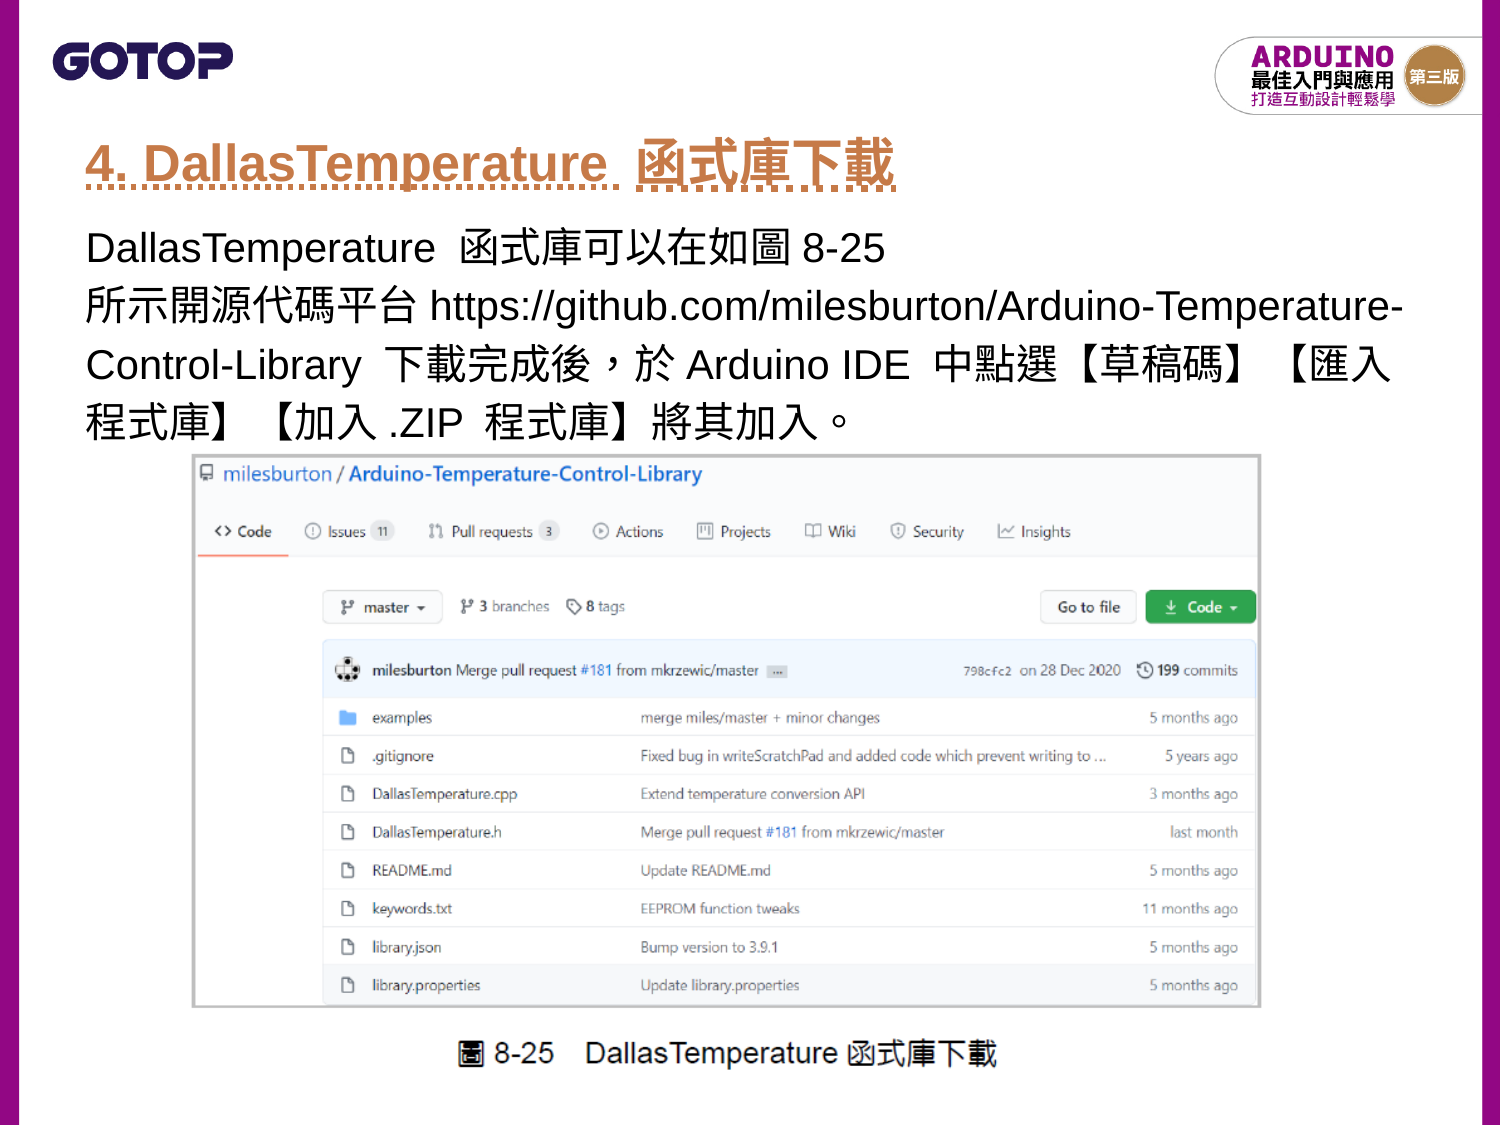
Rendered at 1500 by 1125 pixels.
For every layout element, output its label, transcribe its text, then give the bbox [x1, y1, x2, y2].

picture [0, 0, 1500, 1125]
list 4. DallasTemperature 函式庫下載 DallasTemperature 函式庫可以在如圖8-25 所示開源代碼平台https://github.com/milesburton/Arduino-Temperature-Control-Library 下載完成後，於Arduino IDE 中點選【草稿碼】【匯入程式庫】【加入.ZIP 程式庫】將其加入。 [70, 121, 1430, 1067]
